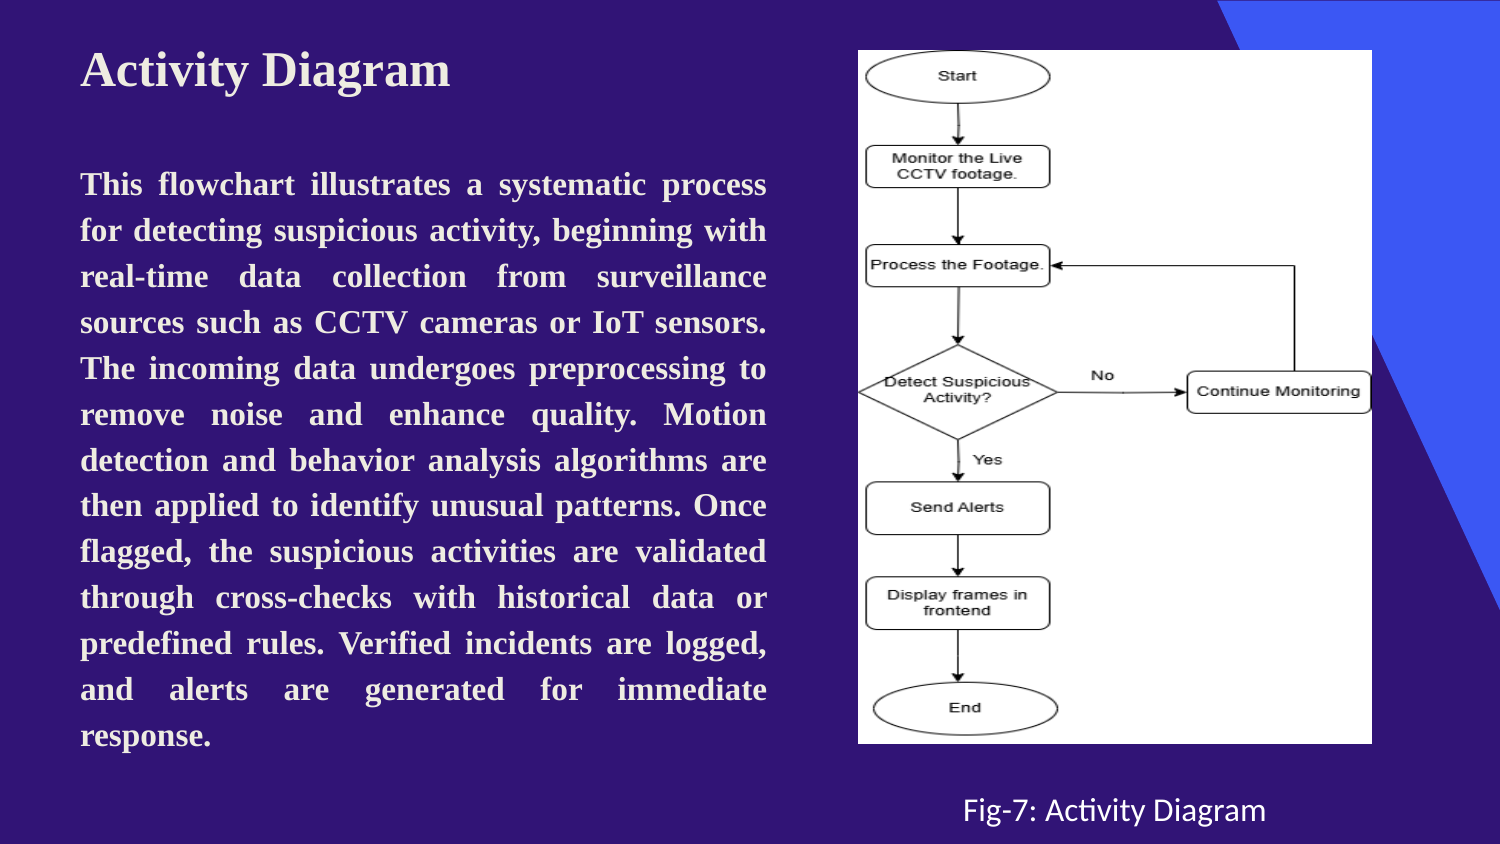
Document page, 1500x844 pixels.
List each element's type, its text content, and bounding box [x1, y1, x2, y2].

picture [858, 49, 1372, 745]
text_box [1217, 0, 1500, 611]
text_box Fig-7: Activity Diagram [848, 772, 1382, 843]
text_box Activity Diagram This flowchart illustrates a systematic process for detecting suspicious activity, beginning with real-time data collection from surveillance sources such as CCTV cameras or IoT sensors. The incoming data undergoes preprocessing to remove noise and enhance quality. Motion detection and behavior analysis algorithms are then applied to identify unusual patterns. Once flagged, the suspicious activities are validated through cross-checks with historical data or predefined rules. Verified incidents are logged, and alerts are generated for immediate response. [72, 32, 776, 844]
